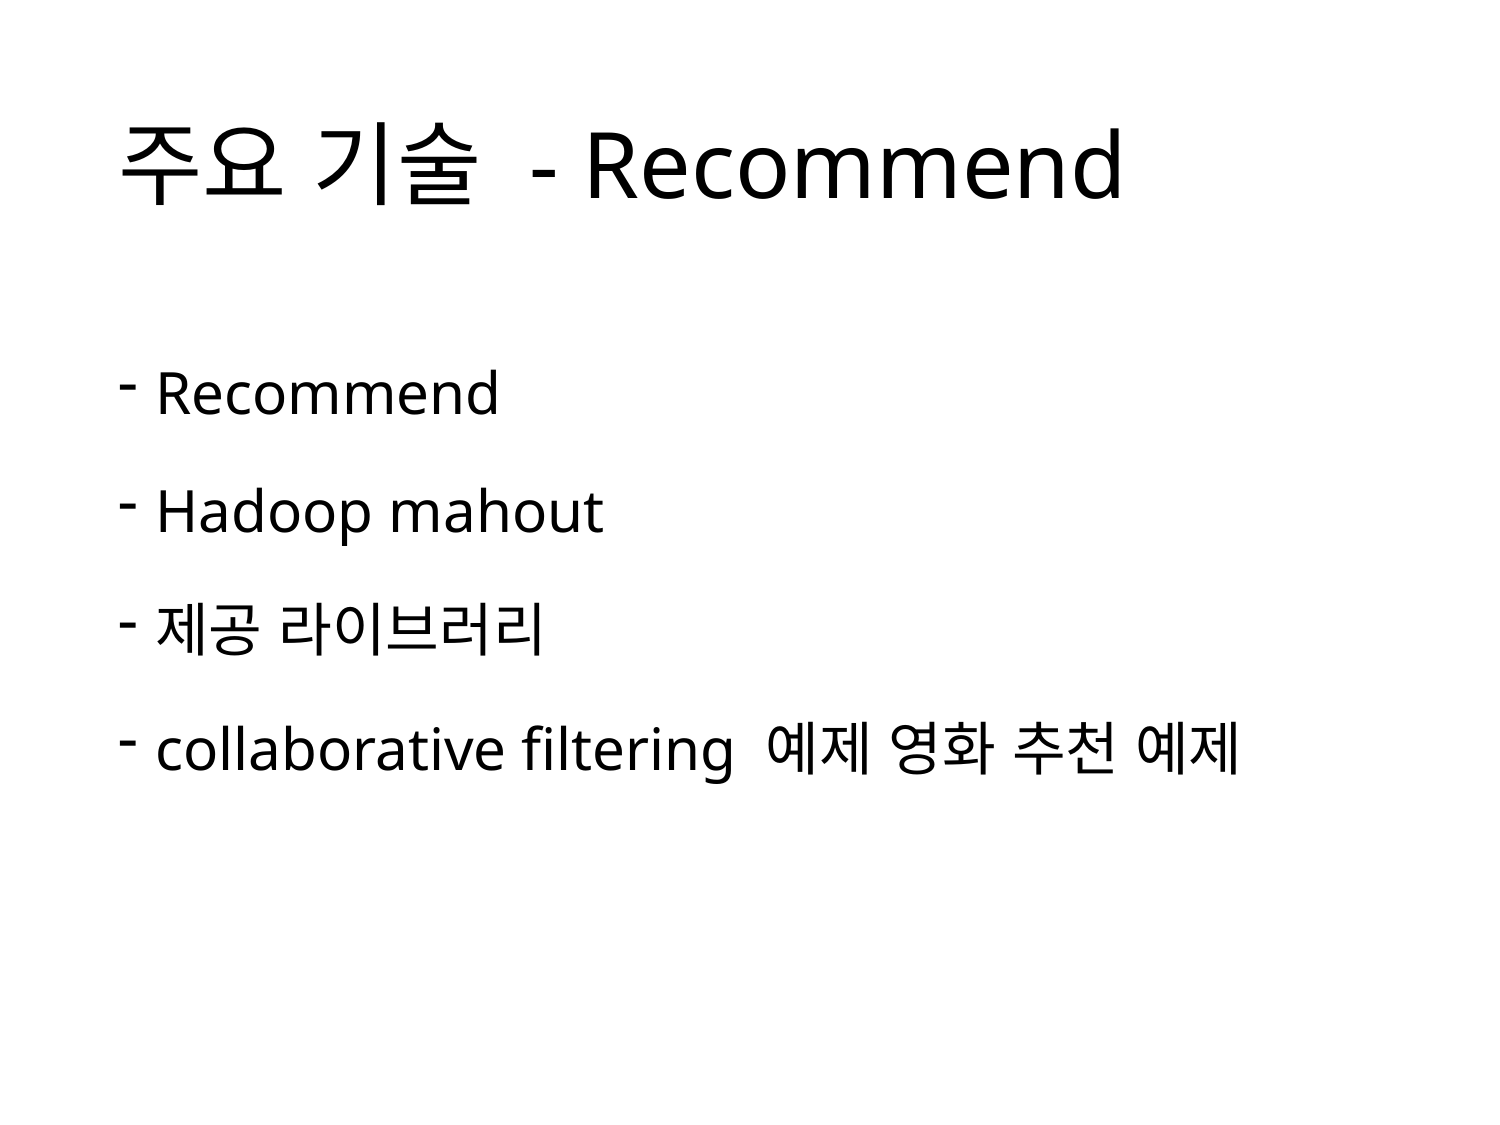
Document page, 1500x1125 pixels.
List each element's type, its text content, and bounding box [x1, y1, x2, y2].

title 주요 기술 - Recommend [103, 59, 1397, 278]
list Recommend Hadoop mahout 제공 라이브러리 collaborative filtering 예제 영화 추천 예제 [103, 299, 1397, 1014]
